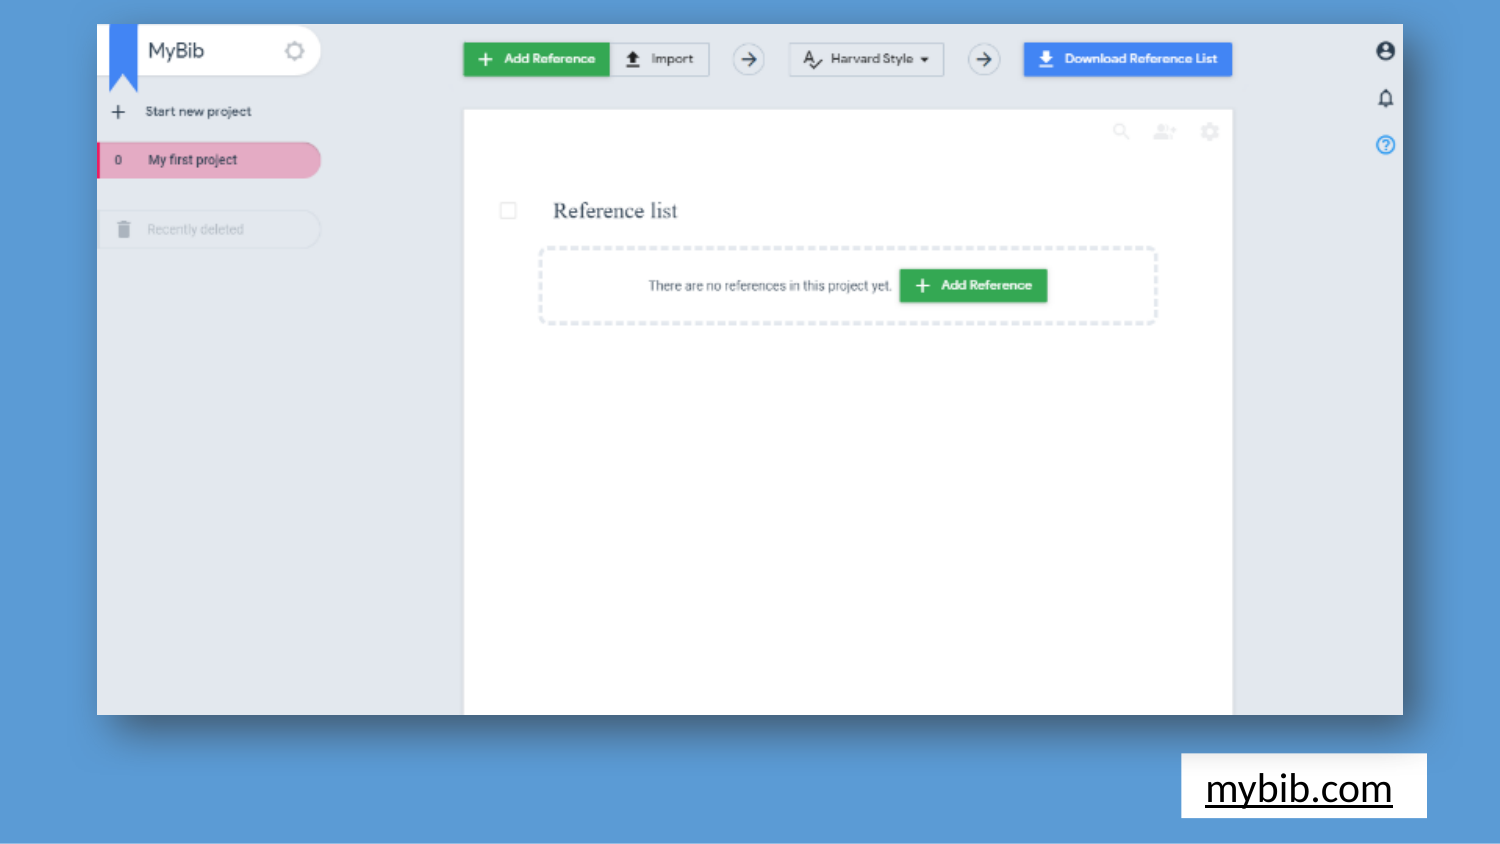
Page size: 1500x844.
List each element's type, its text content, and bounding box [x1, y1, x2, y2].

picture [97, 24, 1403, 715]
text_box mybib.com [1181, 753, 1427, 819]
